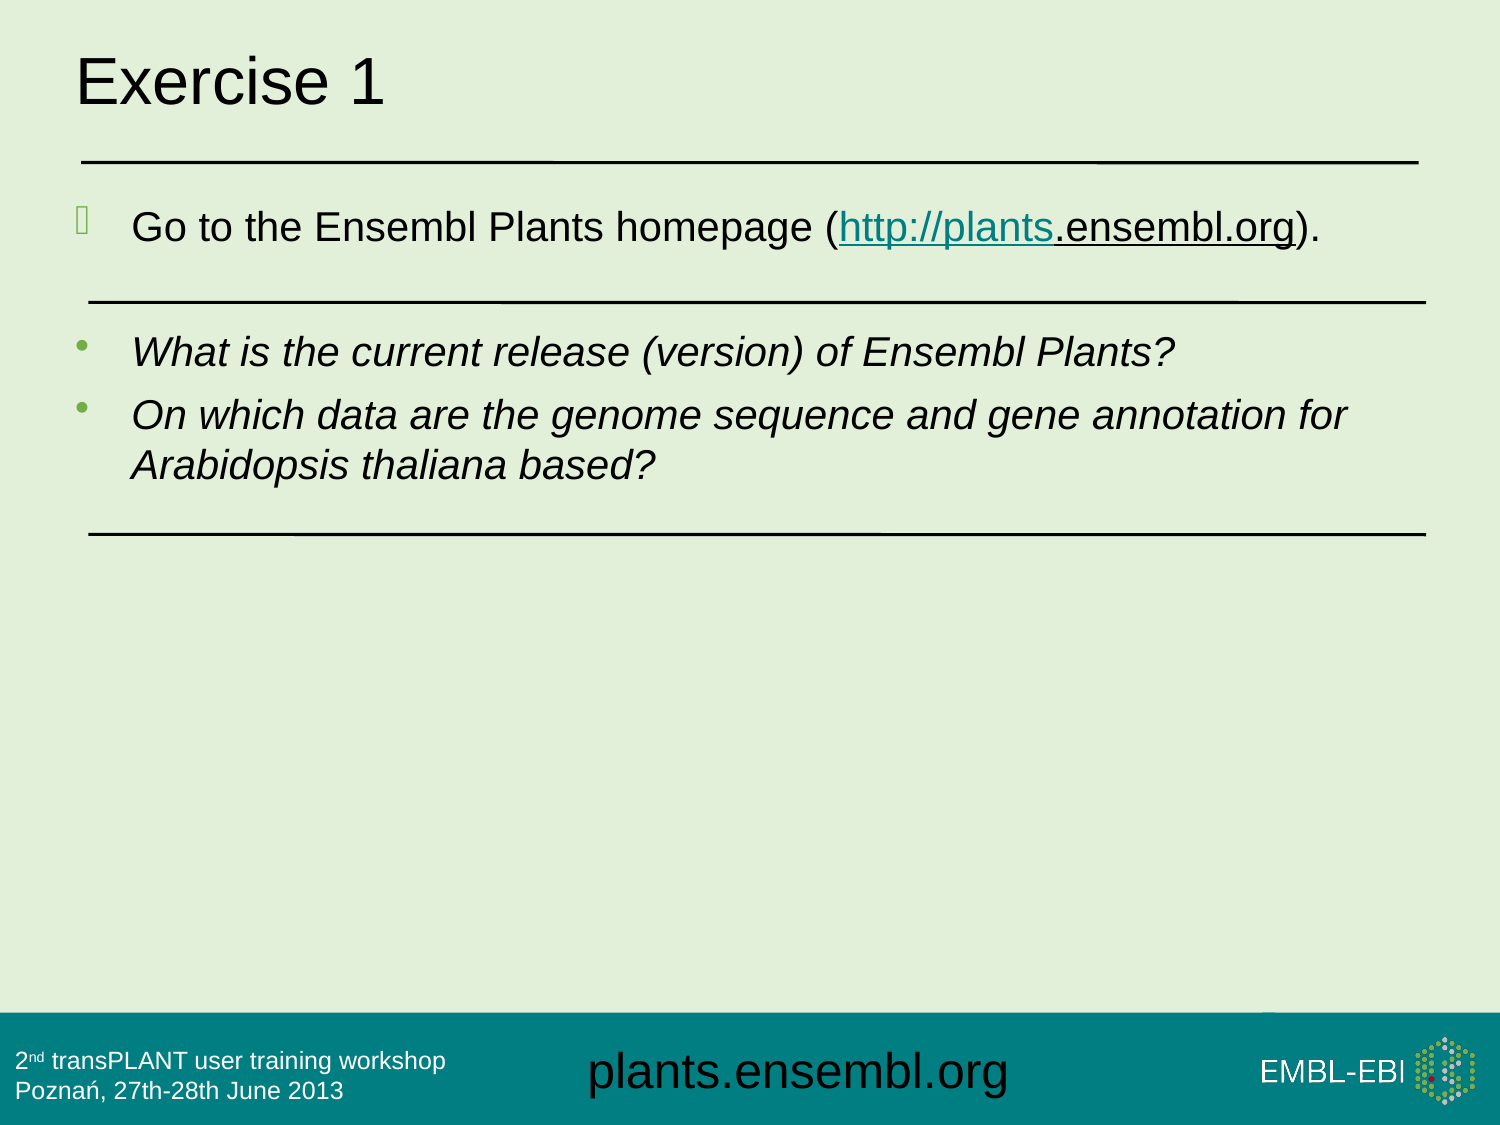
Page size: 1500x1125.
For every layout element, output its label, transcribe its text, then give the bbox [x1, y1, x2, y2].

picture [1262, 1037, 1475, 1105]
list Go to the Ensembl Plants homepage (http://plants.ensembl.org). What is the current release (version) of Ensembl Plants? On which data are the genome sequence and gene annotation for Arabidopsis thaliana based? [75, 200, 1425, 988]
title Exercise 1 [75, 37, 1350, 150]
